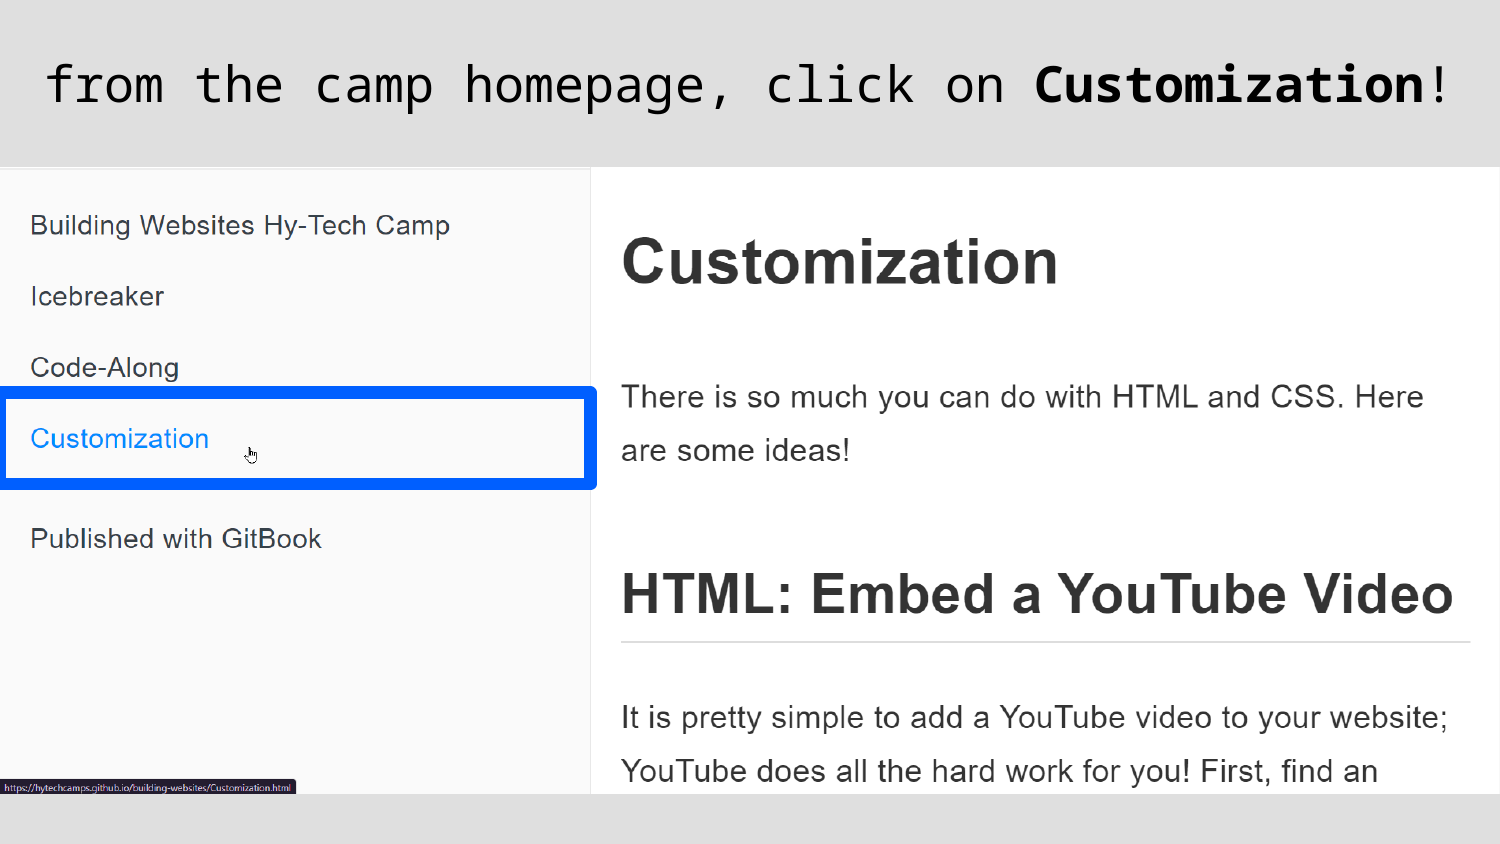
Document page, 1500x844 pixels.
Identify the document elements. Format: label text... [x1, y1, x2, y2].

picture [0, 167, 1500, 794]
text_box from the camp homepage, click on Customization! [30, 45, 1470, 121]
